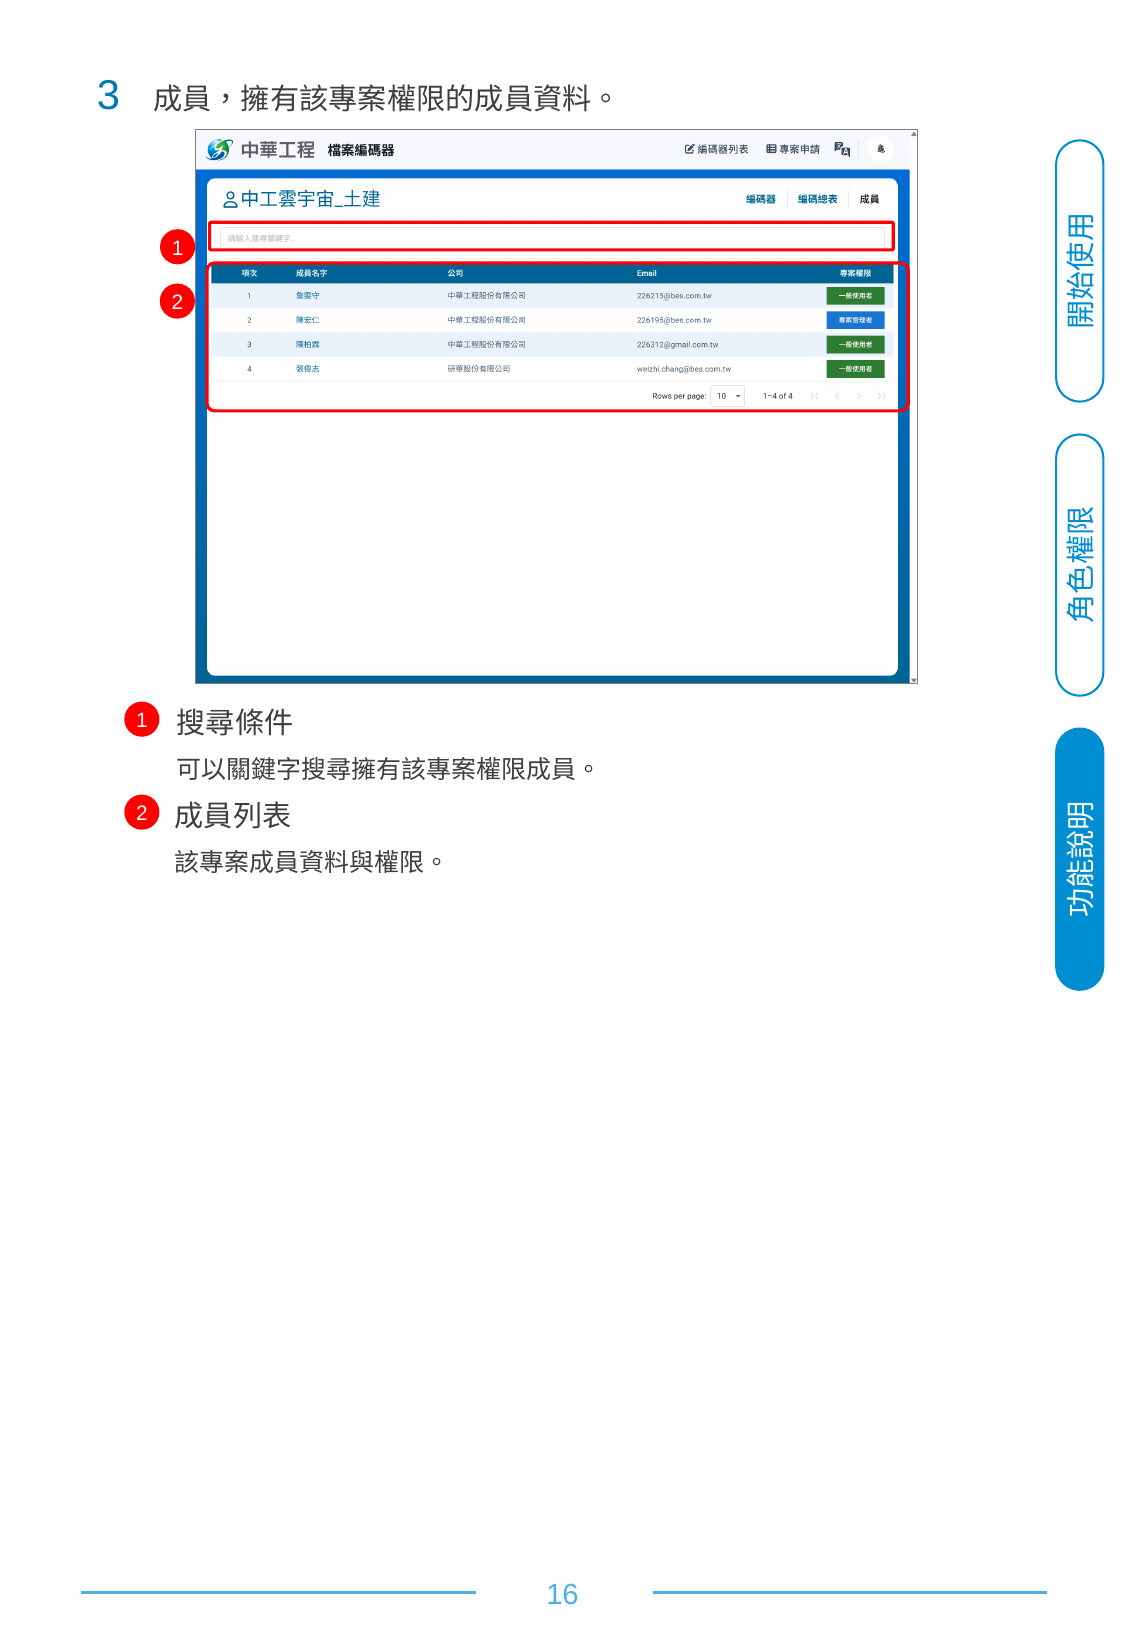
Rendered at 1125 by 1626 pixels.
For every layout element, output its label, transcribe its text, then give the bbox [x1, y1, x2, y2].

text_box 3 成員，擁有該專案權限的成員資料。 [81, 35, 1034, 126]
picture [194, 129, 919, 684]
text_box 開始使用 [1056, 140, 1104, 402]
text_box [155, 226, 200, 268]
text_box 功能說明 [1056, 728, 1104, 990]
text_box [155, 280, 200, 322]
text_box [120, 696, 620, 793]
text_box 角色權限 [1056, 434, 1104, 696]
slide_number 16 [435, 1549, 689, 1625]
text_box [120, 789, 569, 886]
